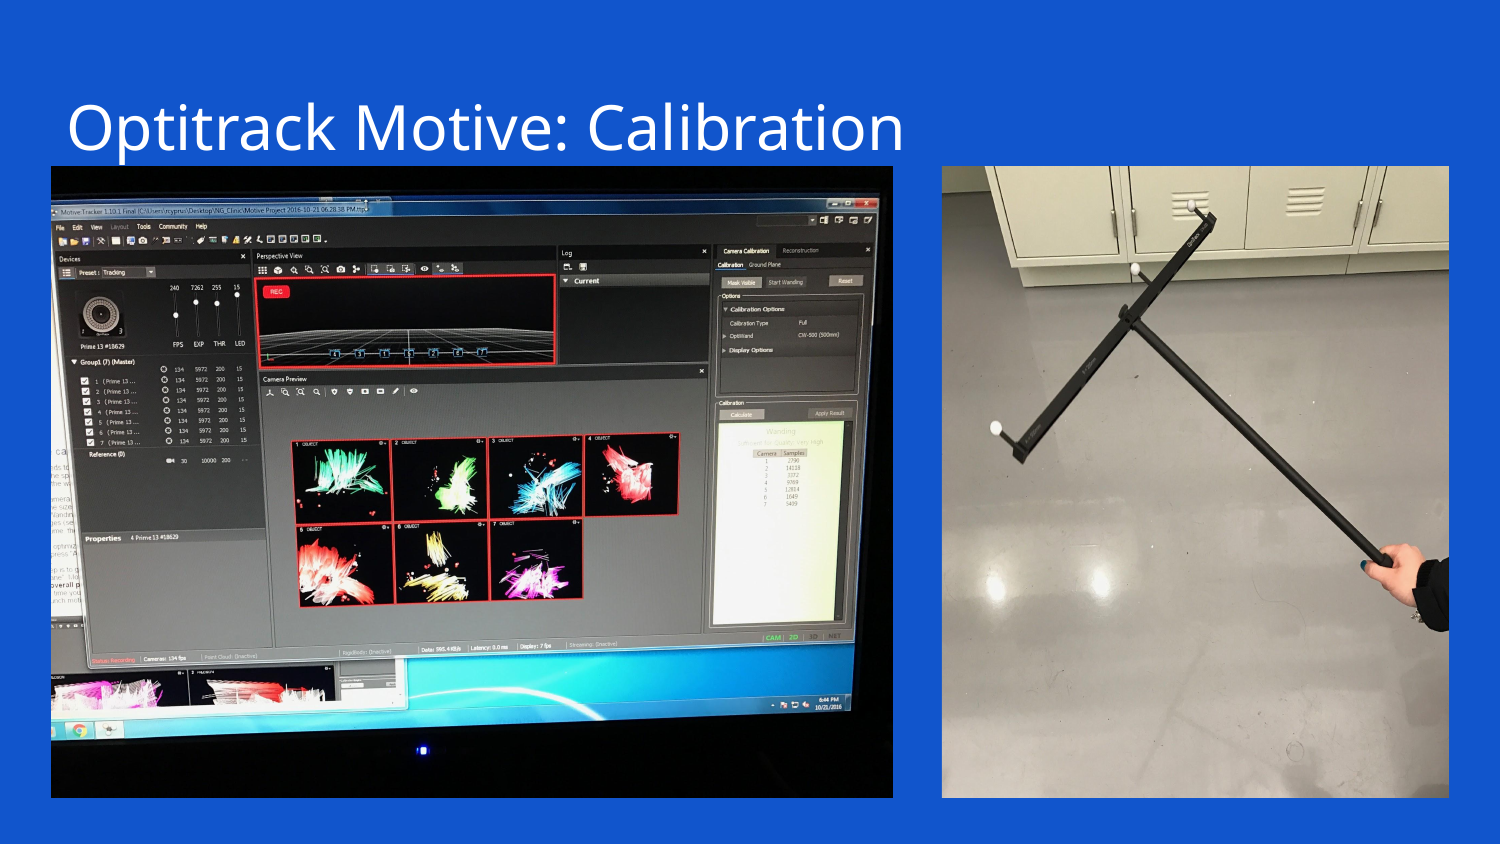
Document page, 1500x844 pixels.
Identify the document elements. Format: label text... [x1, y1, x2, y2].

title Optitrack Motive: Calibration [51, 72, 1449, 167]
picture [50, 166, 893, 799]
picture [941, 166, 1450, 799]
